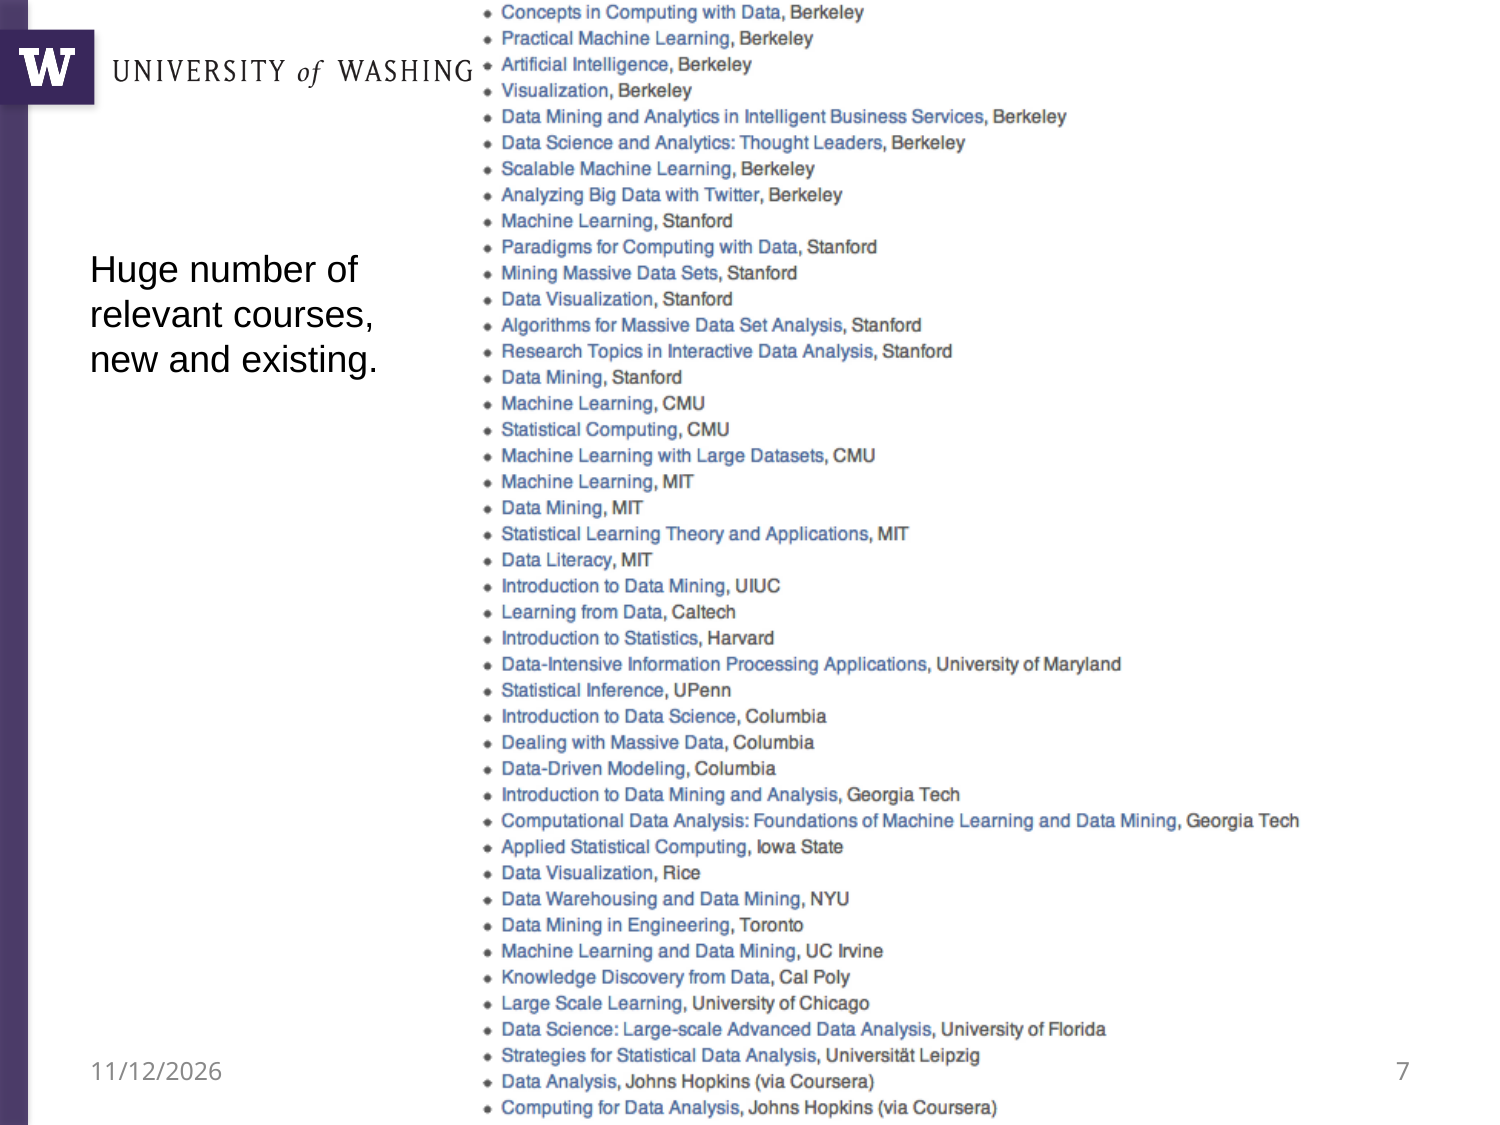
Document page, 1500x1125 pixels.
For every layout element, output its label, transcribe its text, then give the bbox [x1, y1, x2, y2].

text_box Huge number of relevant courses, new and existing. [75, 237, 425, 388]
picture [112, 0, 1314, 1125]
picture [19, 48, 75, 86]
slide_number 7 [1318, 1042, 1425, 1103]
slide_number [75, 1042, 425, 1103]
